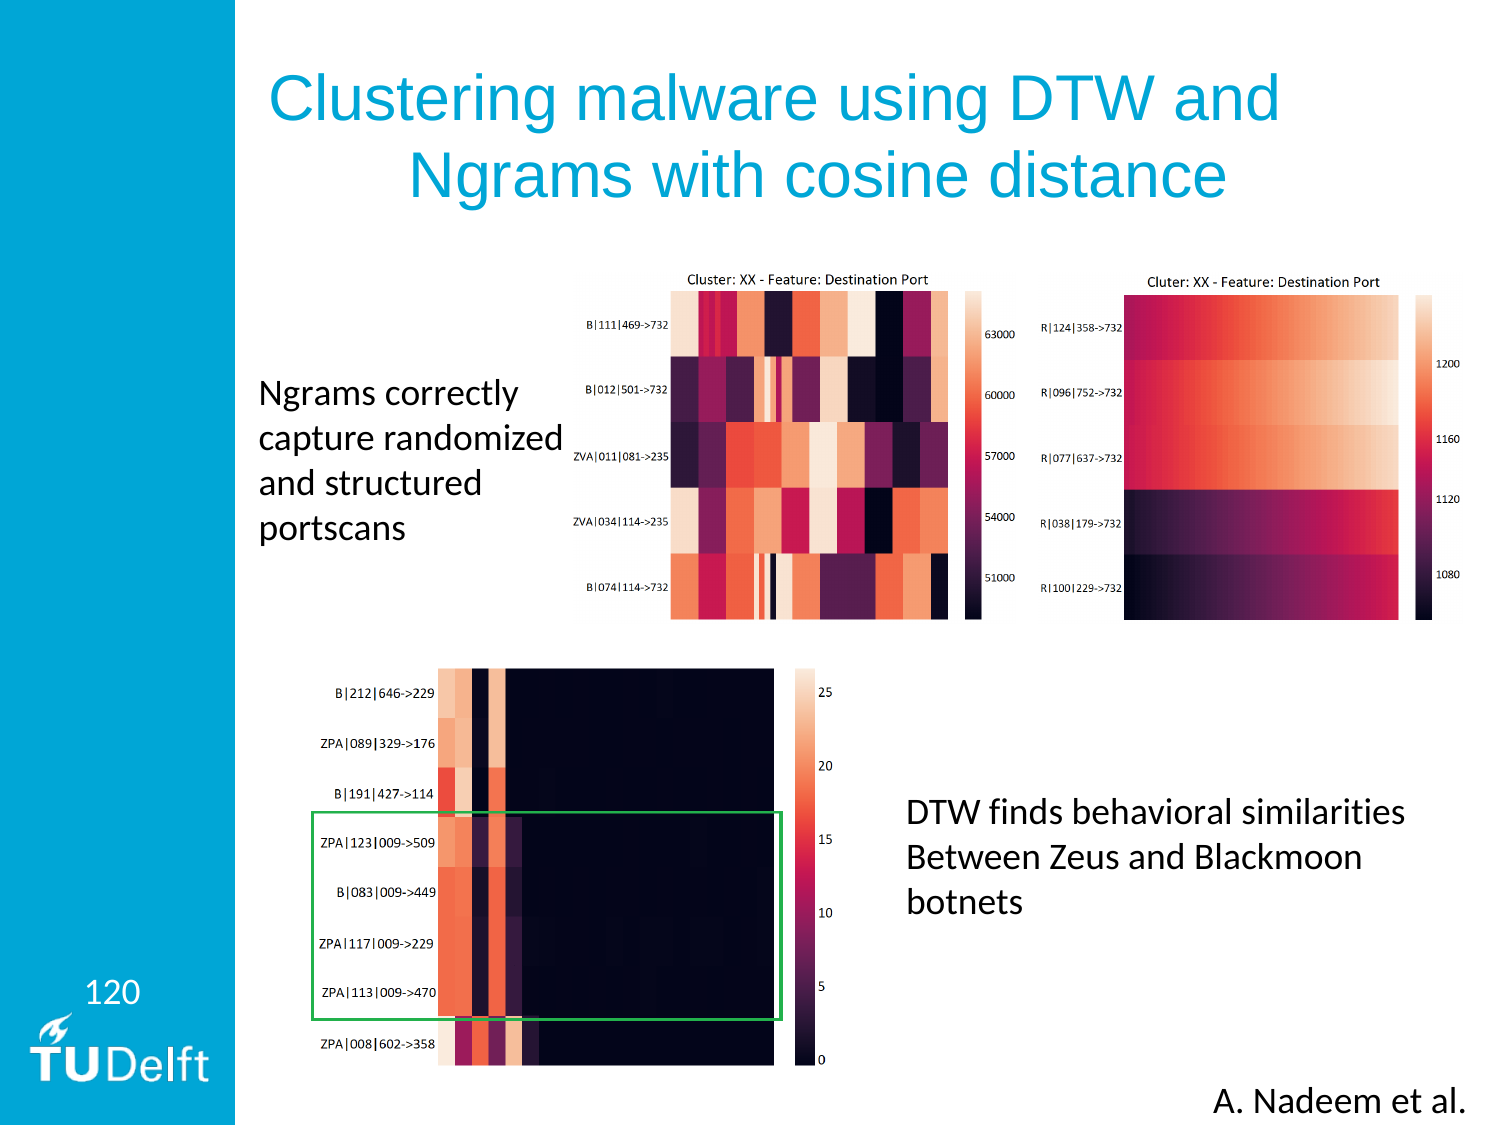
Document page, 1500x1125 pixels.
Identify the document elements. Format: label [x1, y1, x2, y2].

picture [1038, 272, 1463, 624]
text_box [243, 360, 570, 556]
picture [311, 665, 835, 1070]
text_box [891, 779, 1421, 930]
title [268, 55, 1423, 231]
picture [572, 272, 1017, 624]
text_box [1198, 1068, 1482, 1125]
